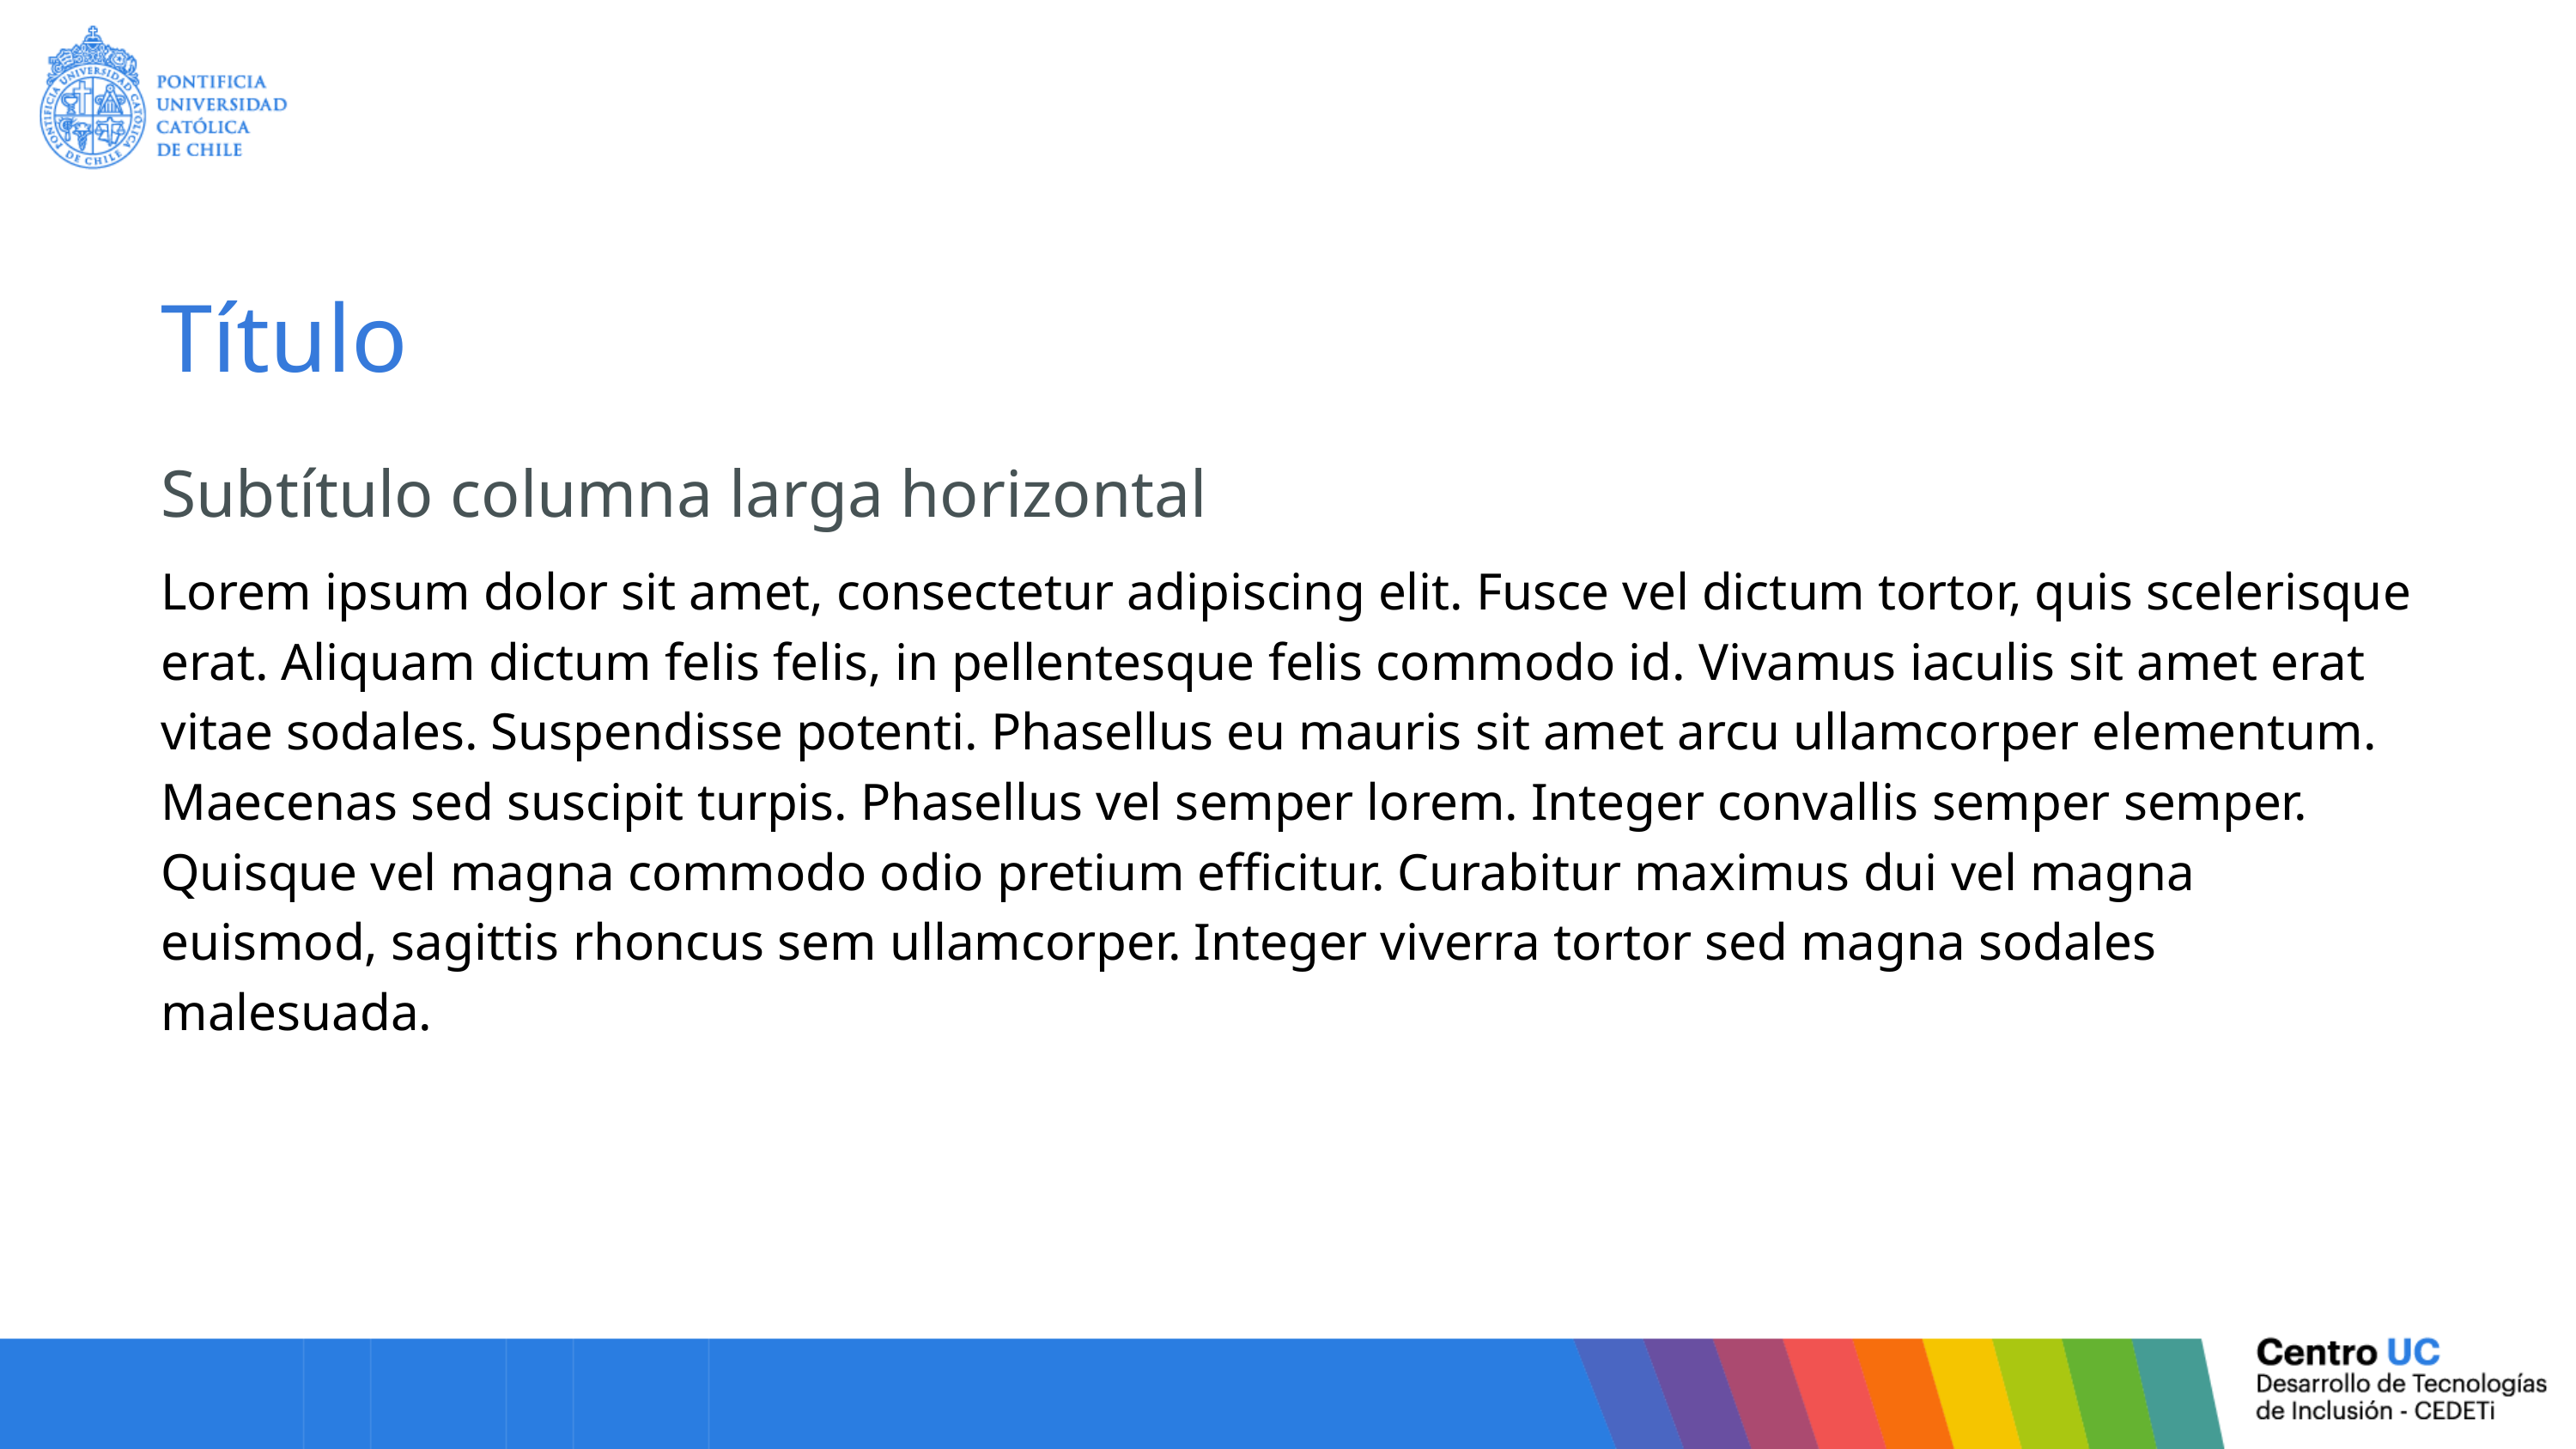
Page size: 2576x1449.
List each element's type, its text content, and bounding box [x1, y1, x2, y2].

text_box Subtítulo columna larga horizontal [161, 440, 1346, 530]
text_box Lorem ipsum dolor sit amet, consectetur adipiscing elit. Fusce vel dictum tortor, quis scelerisque erat. Aliquam dictum felis felis, in pellentesque felis commodo id. Vivamus iaculis sit amet erat vitae sodales. Suspendisse potenti. Phasellus eu mauris sit amet arcu ullamcorper elementum. Maecenas sed suscipit turpis. Phasellus vel semper lorem. Integer convallis semper semper. Quisque vel magna commodo odio pretium efficitur. Curabitur maximus dui vel magna euismod, sagittis rhoncus sem ullamcorper. Integer viverra tortor sed magna sodales malesuada. [161, 549, 2415, 1041]
text_box Título [161, 260, 1944, 391]
text_box [0, 0, 2576, 1449]
